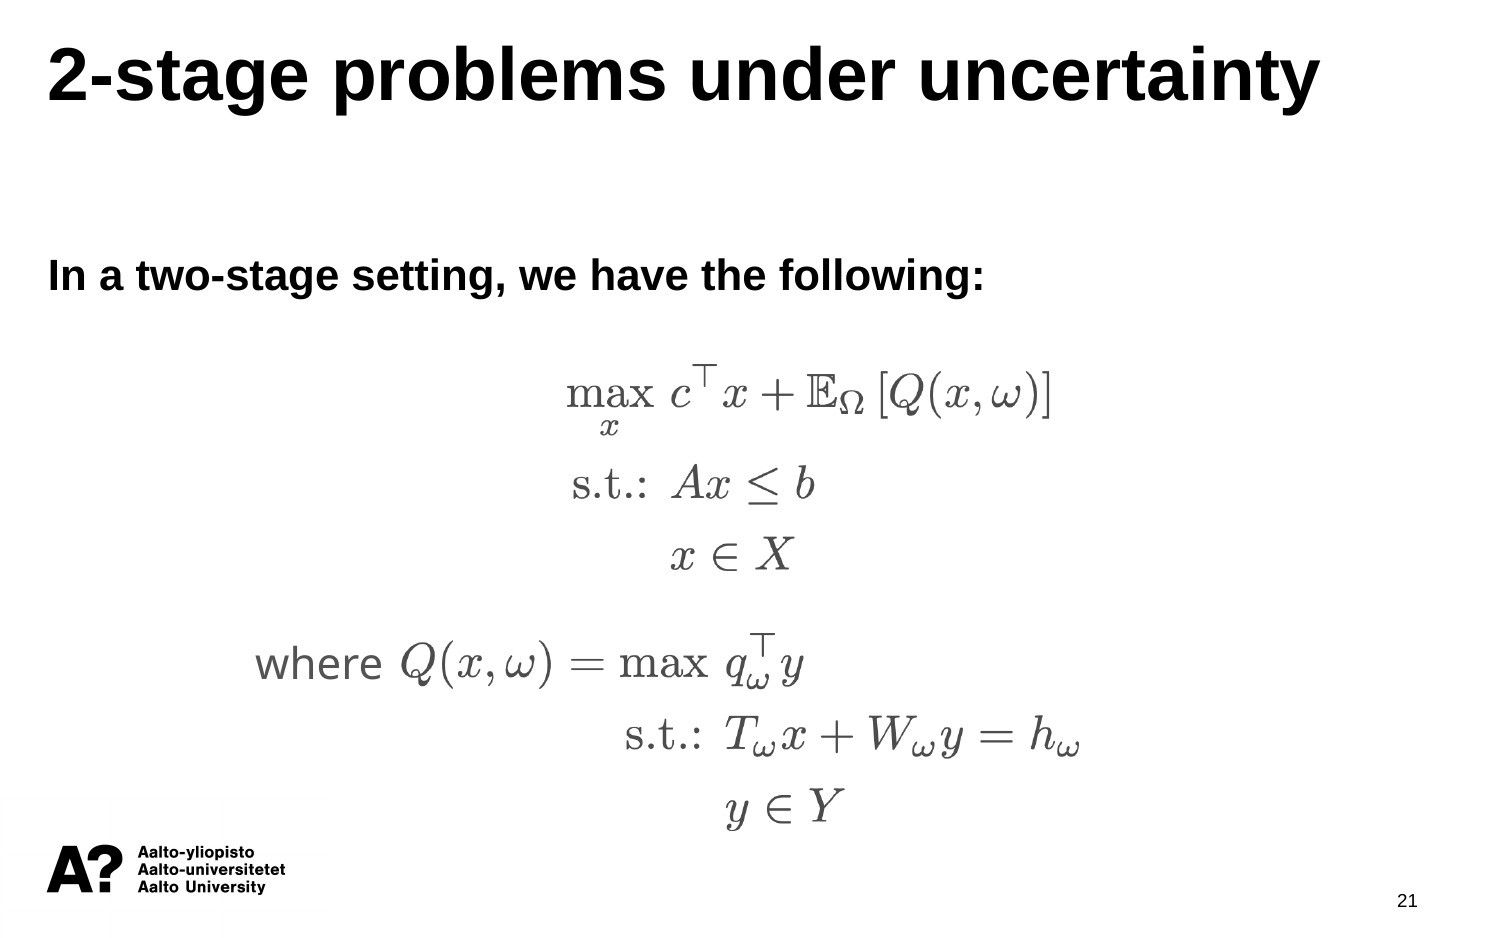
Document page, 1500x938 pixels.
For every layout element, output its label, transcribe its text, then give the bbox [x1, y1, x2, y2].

picture [401, 632, 1080, 831]
list 2-stage problems under uncertainty [47, 25, 1442, 208]
slide_number 21 [1095, 883, 1434, 916]
picture [0, 799, 333, 938]
picture [567, 363, 1050, 571]
list In a two-stage setting, we have the following: [47, 246, 1442, 803]
text_box where [250, 631, 389, 694]
